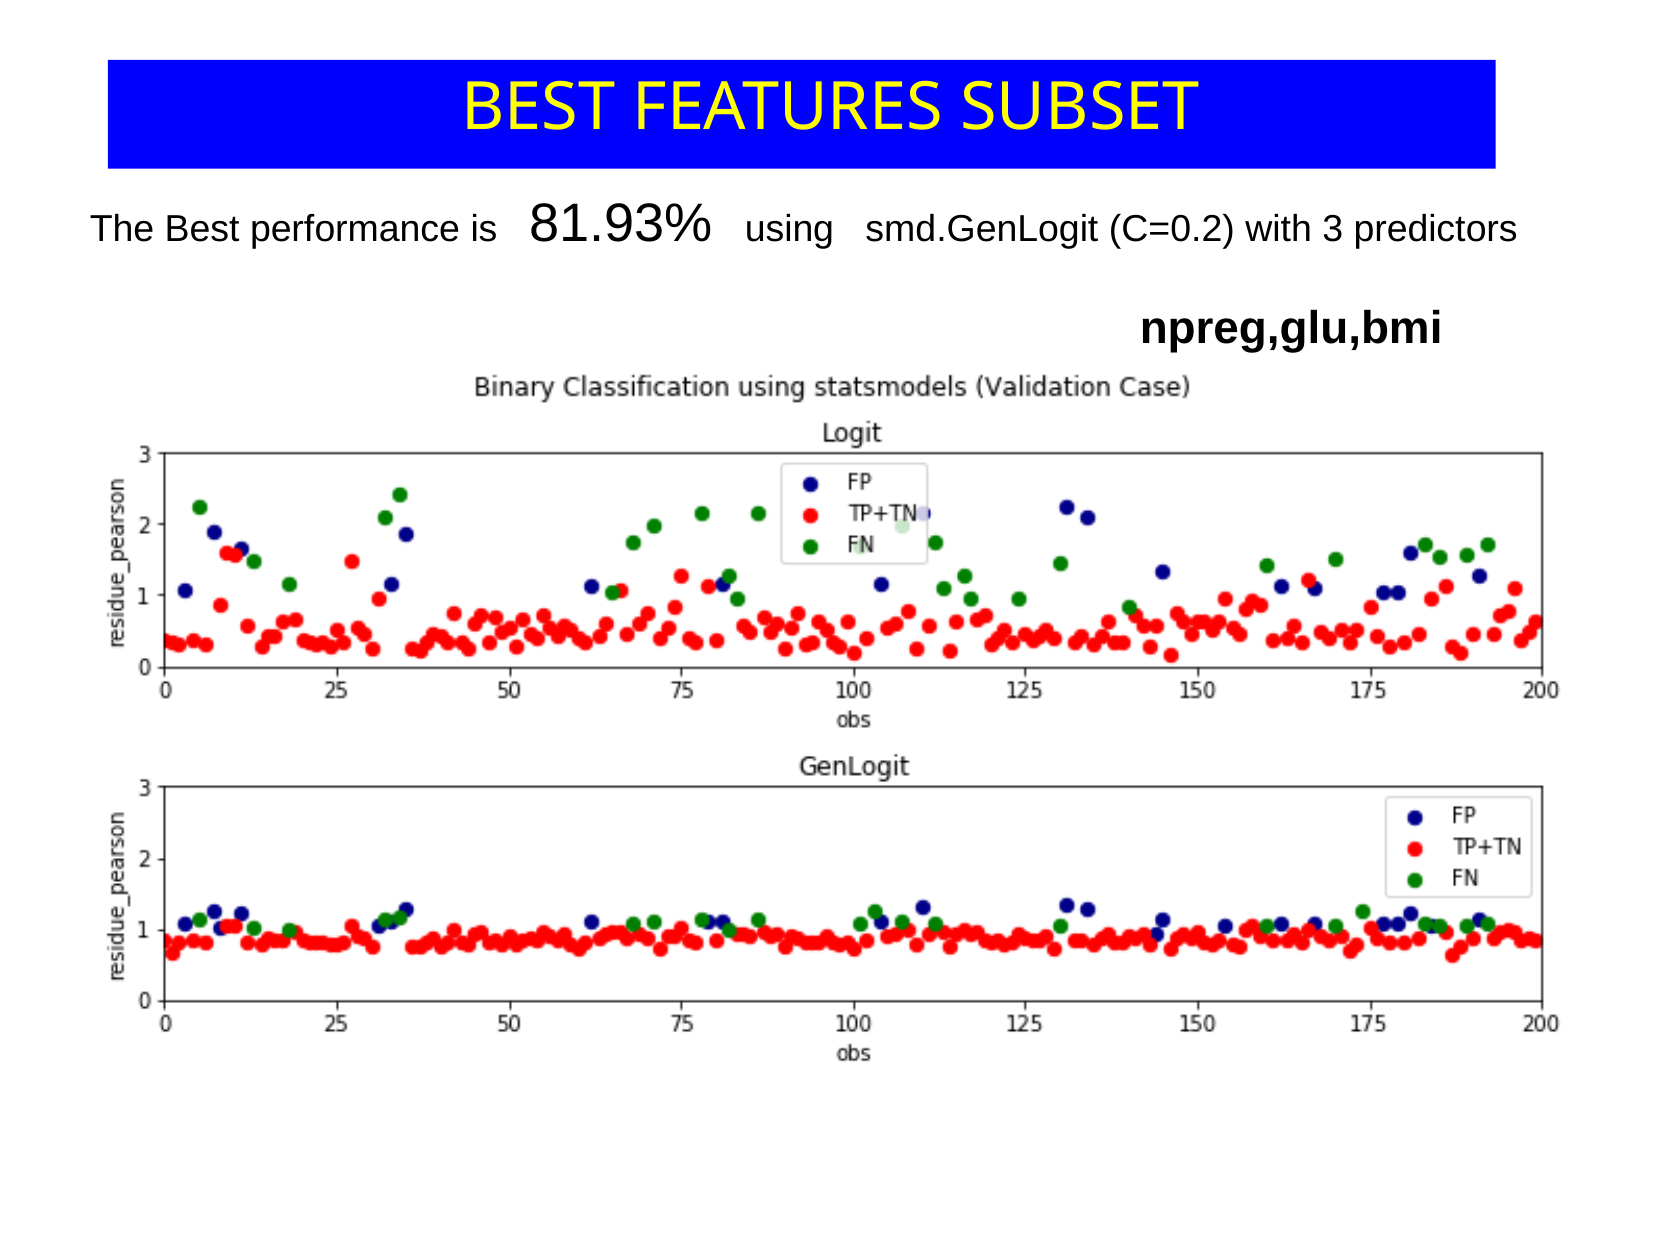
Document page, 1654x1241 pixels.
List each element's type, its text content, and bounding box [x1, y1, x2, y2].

picture [91, 360, 1575, 1080]
text_box The Best performance is 81.93% using smd.GenLogit (C=0.2) with 3 predictors npreg,glu,bmi [75, 179, 1575, 348]
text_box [107, 59, 1497, 169]
